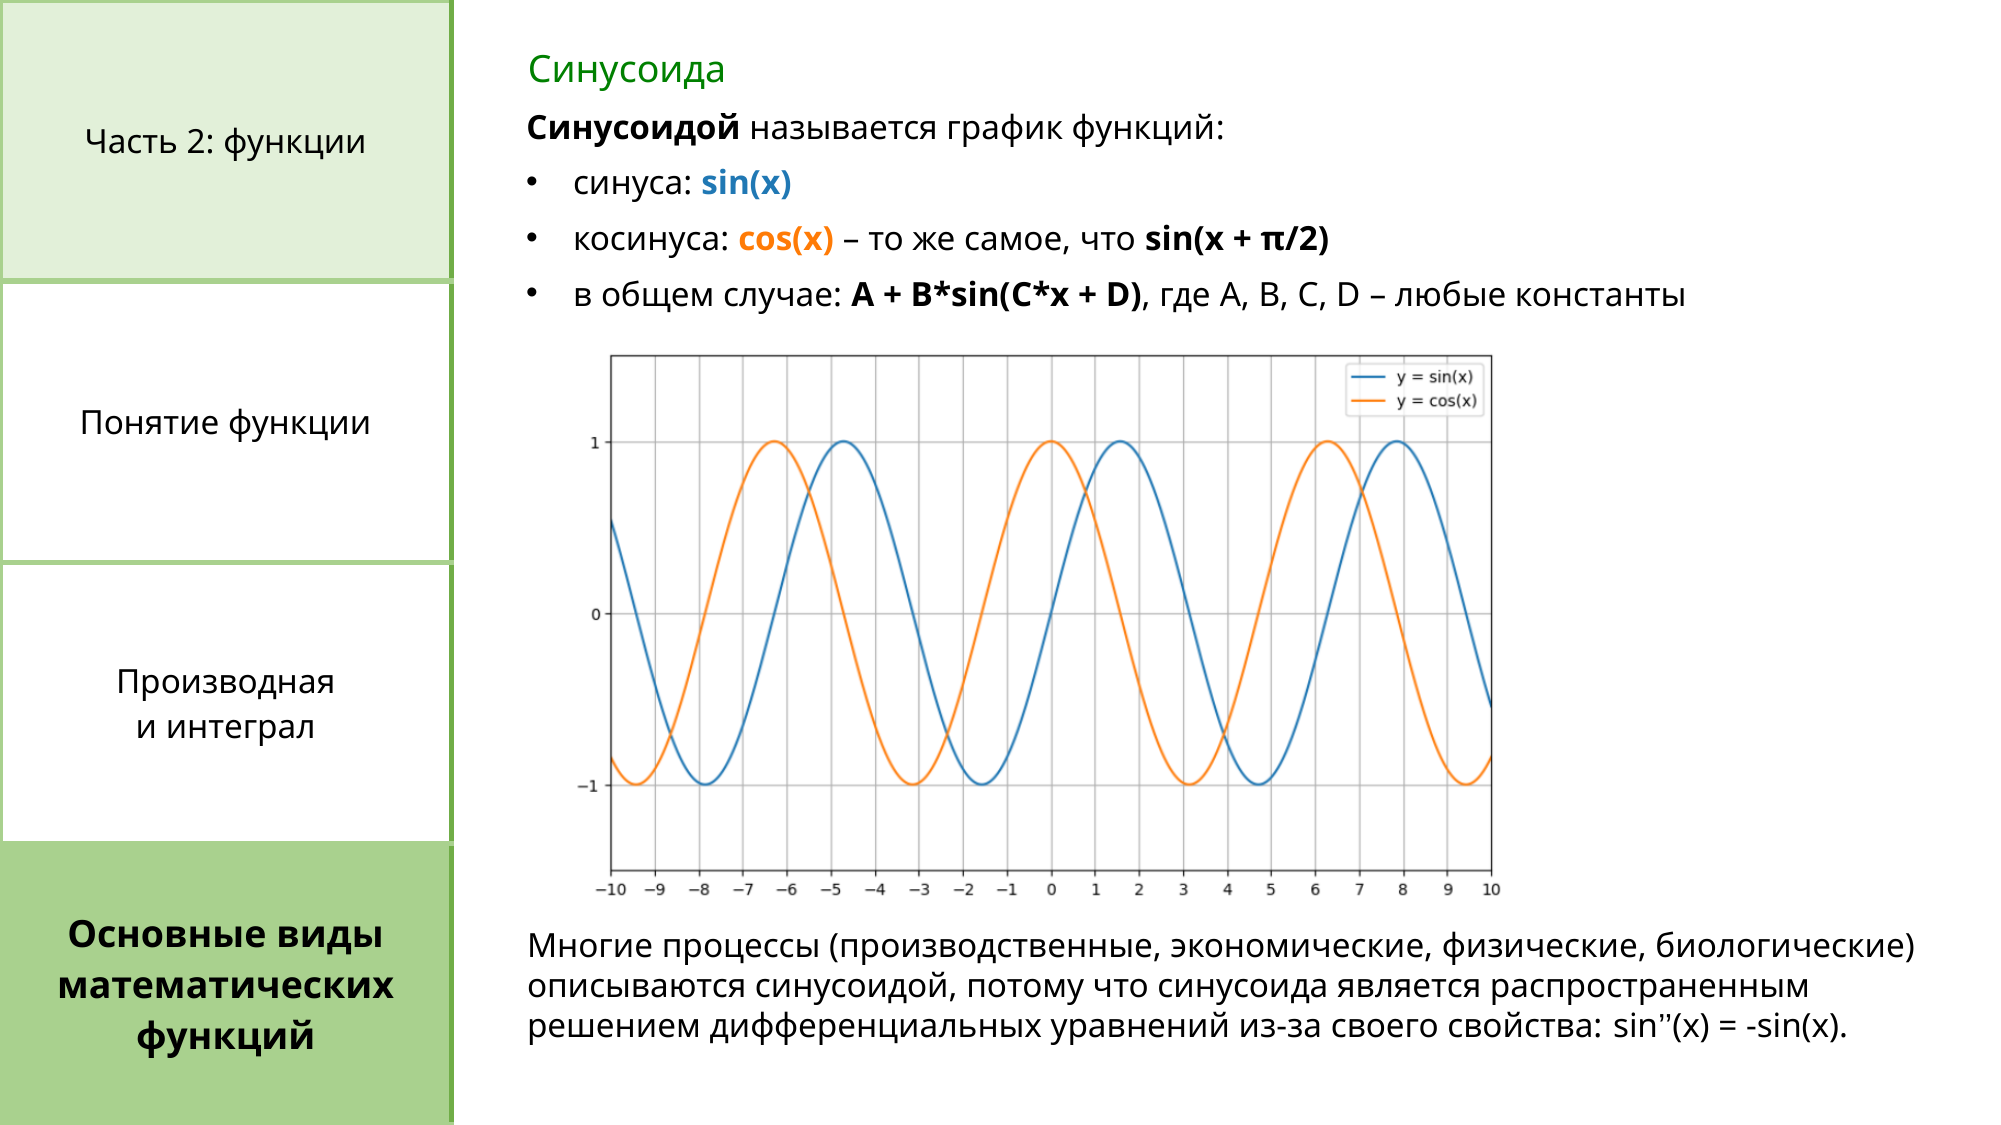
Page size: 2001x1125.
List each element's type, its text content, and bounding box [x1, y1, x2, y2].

table_cell Производная и интеграл [3, 565, 449, 841]
text_box в общем случае: A + B*sin(С*x + D), где A, B, C, D – любые константы [511, 265, 1805, 320]
text_box косинуса: cos(x) – то же самое, что sin(x + ​π/​2) [511, 209, 1624, 265]
picture [565, 344, 1524, 918]
text_box Многие процессы (производственные, экономические, физические, биологические) описываются синусоидой, потому что синусоида является распространенным решением дифференциальных уравнений из-за своего свойства: sin’’(x) = -sin(x). [512, 917, 1932, 1052]
text_box Синусоидой называется график функций: [511, 98, 1876, 154]
table_header Часть 2: функции [3, 3, 449, 278]
text_box Синусоида [513, 38, 742, 98]
table_cell Основные виды математических функций [3, 846, 449, 1122]
text_box синуса: sin(x) [511, 154, 946, 209]
table_cell Понятие функции [3, 284, 449, 560]
